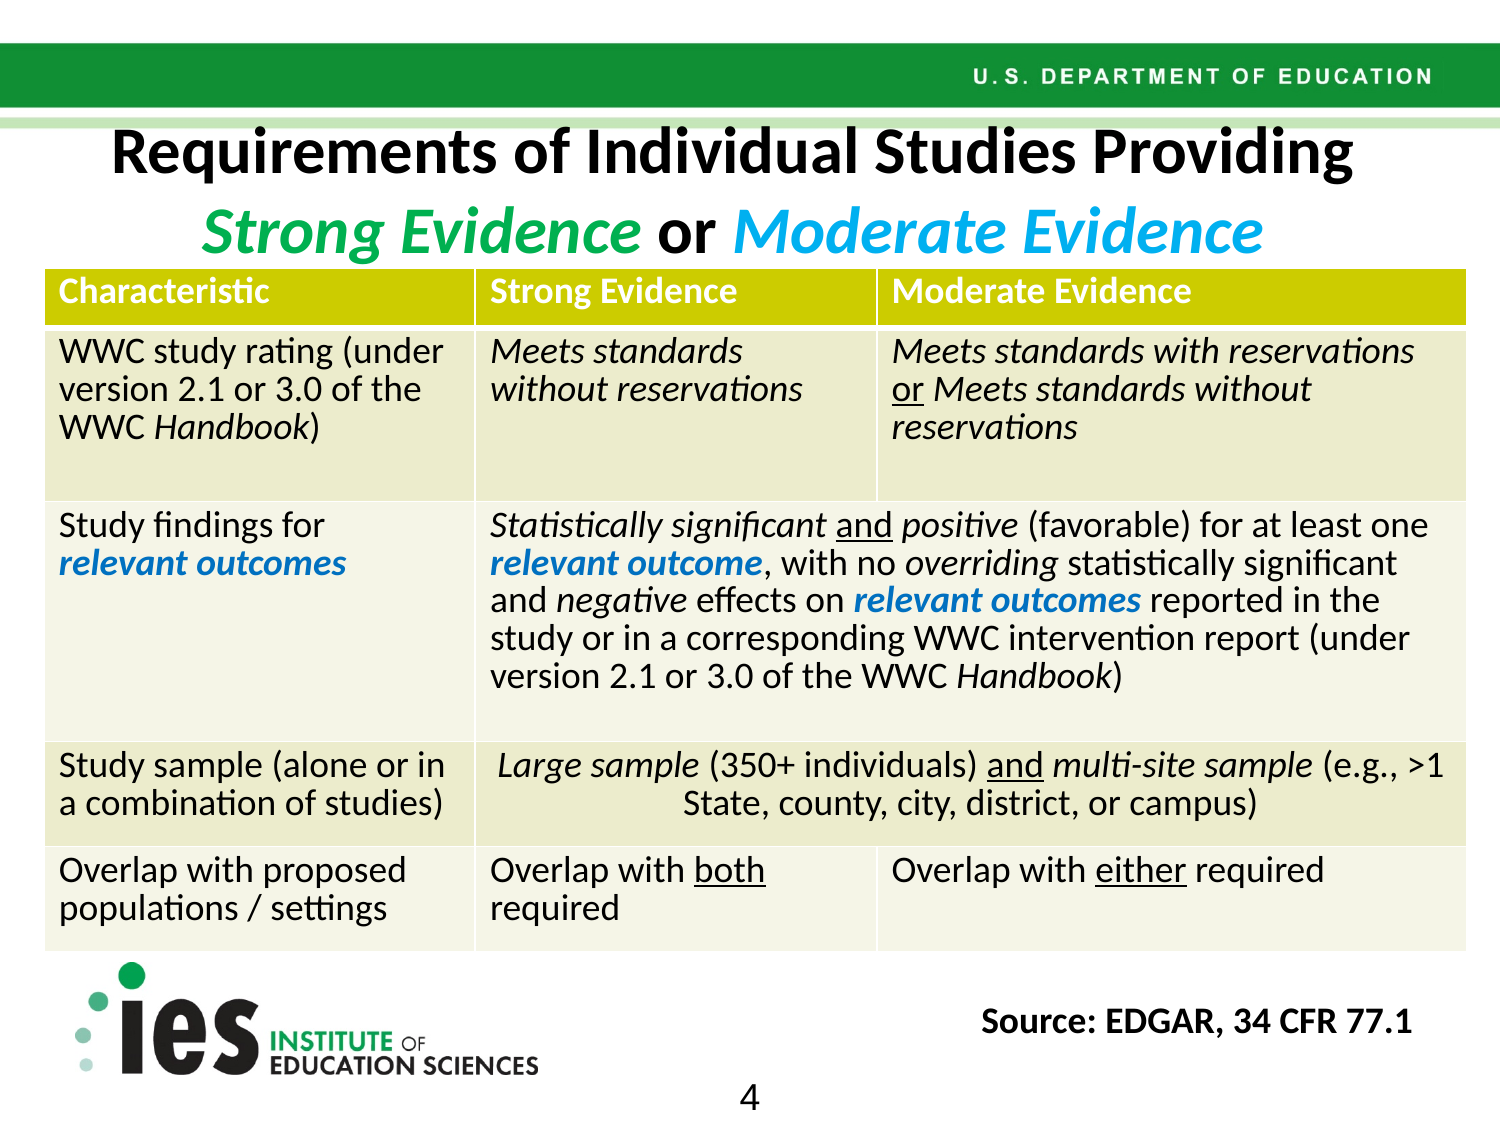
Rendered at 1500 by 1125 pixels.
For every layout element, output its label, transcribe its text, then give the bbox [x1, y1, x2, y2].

table_cell Overlap with either required [878, 847, 1466, 951]
table_cell Statistically significant and positive (favorable) for at least one relevant outcome, with no overriding statistically significant and negative effects on relevant outcomes reported in the study or in a corresponding WWC intervention report (under version 2.1 or 3.0 of the WWC Handbook) [476, 502, 1466, 741]
table_cell Large sample (350+ individuals) and multi-site sample (e.g., >1 State, county, city, district, or campus) [476, 742, 1466, 846]
table_cell Study findings for relevant outcomes [45, 502, 474, 741]
table_cell Meets standards without reservations [476, 331, 876, 501]
table_header Characteristic [45, 269, 474, 325]
table_cell Overlap with both required [476, 847, 876, 951]
picture [0, 24, 1500, 150]
picture [75, 962, 538, 1075]
text_box 4 [713, 1065, 787, 1125]
table_header Moderate Evidence [878, 269, 1466, 325]
text_box Requirements of Individual Studies Providing Strong Evidence or Moderate Evidence [0, 126, 1467, 249]
table_cell Study sample (alone or in a combination of studies) [45, 742, 474, 846]
table_cell WWC study rating (under version 2.1 or 3.0 of the WWC Handbook) [45, 331, 474, 501]
text_box Source: EDGAR, 34 CFR 77.1 [966, 988, 1429, 1049]
table_header Strong Evidence [476, 269, 876, 325]
table_cell Overlap with proposed populations / settings [45, 847, 474, 951]
table_cell Meets standards with reservations or Meets standards without reservations [878, 331, 1466, 501]
